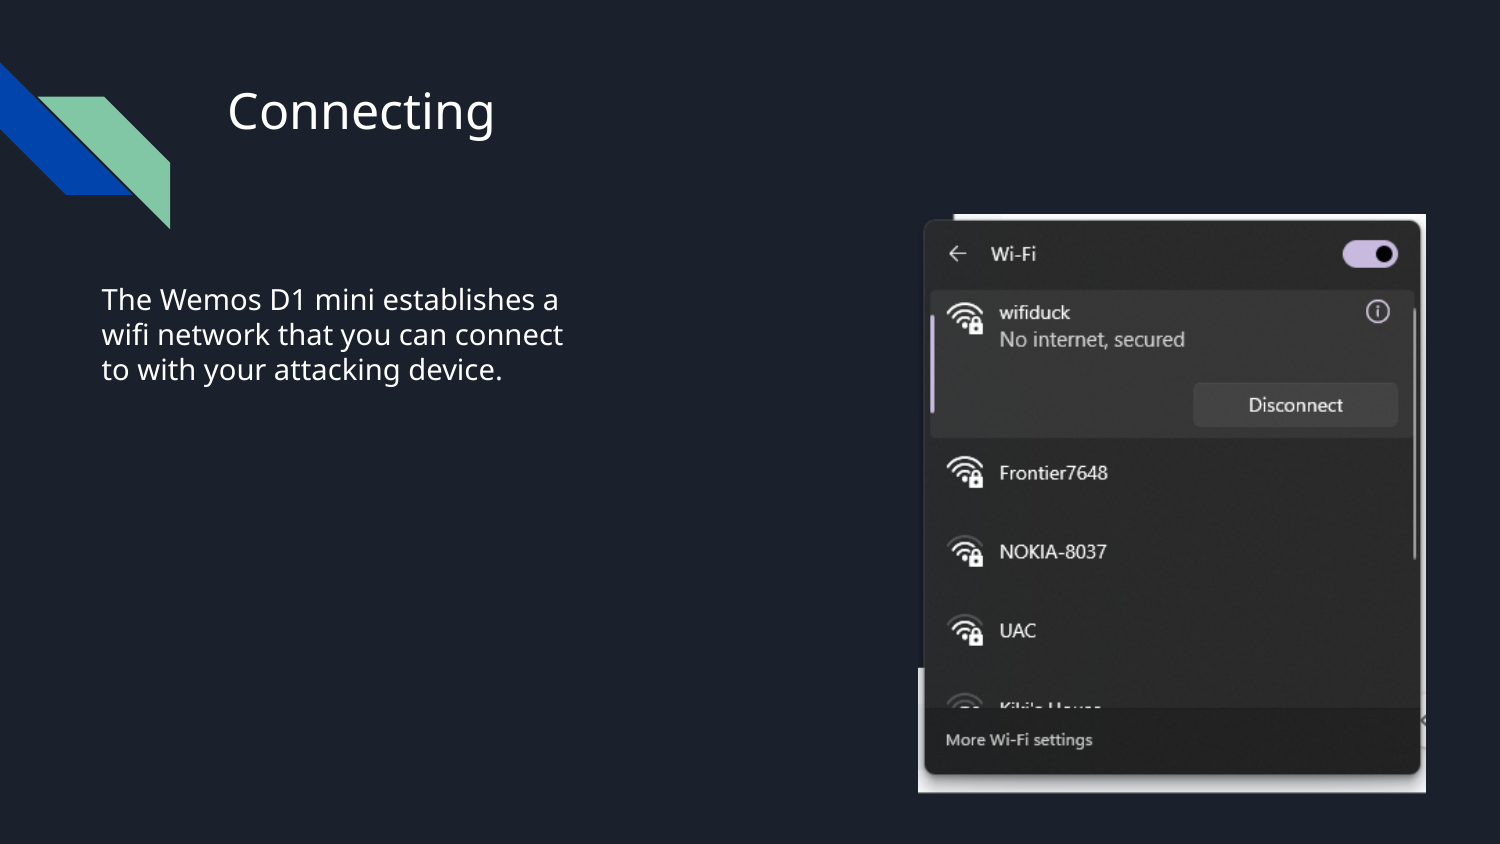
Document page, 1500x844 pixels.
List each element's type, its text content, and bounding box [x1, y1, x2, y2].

text_box The Wemos D1 mini establishes a wifi network that you can connect to with your attacking device. [86, 266, 610, 402]
picture [918, 214, 1426, 794]
title Connecting [212, 64, 1368, 215]
